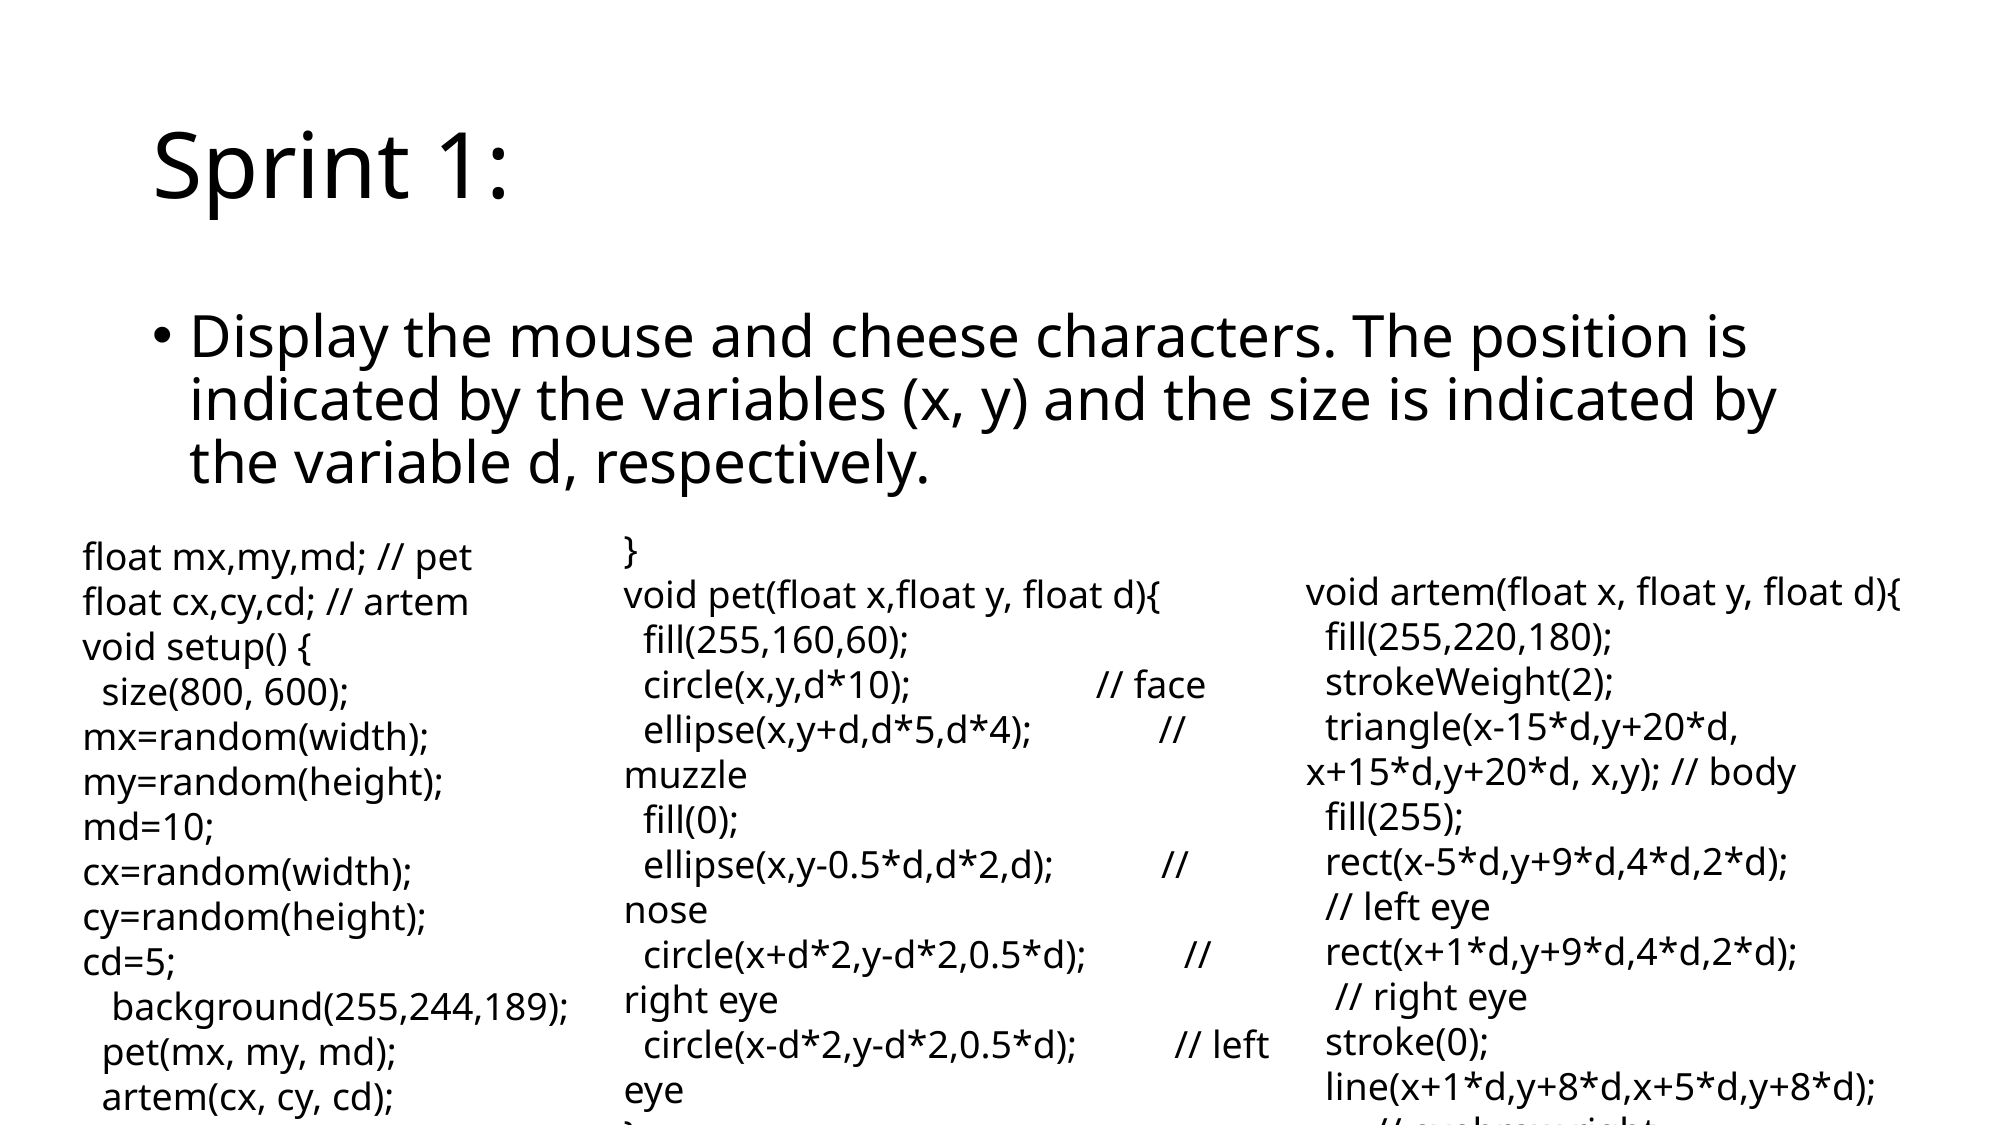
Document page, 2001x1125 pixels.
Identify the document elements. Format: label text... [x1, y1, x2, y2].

text_box } void pet(float x,float y, float d){ fill(255,160,60); circle(x,y,d*10); // face ellipse(x,y+d,d*5,d*4); // muzzle fill(0); ellipse(x,y-0.5*d,d*2,d); // nose circle(x+d*2,y-d*2,0.5*d); // right eye circle(x-d*2,y-d*2,0.5*d); // left eye } [608, 519, 1292, 1125]
list Display the mouse and cheese characters. The position is indicated by the variables (x, y) and the size is indicated by the variable d, respectively. [137, 299, 1863, 1014]
title Sprint 1: [137, 59, 1863, 278]
text_box float mx,my,md; // pet float cx,cy,cd; // artem void setup() { size(800, 600); mx=random(width); my=random(height); md=10; cx=random(width); cy=random(height); cd=5; background(255,244,189); pet(mx, my, md); artem(cx, cy, cd); } [67, 525, 587, 1125]
text_box void artem(float x, float y, float d){ fill(255,220,180); strokeWeight(2); triangle(x-15*d,y+20*d, x+15*d,y+20*d, x,y); // body fill(255); rect(x-5*d,y+9*d,4*d,2*d); // left eye rect(x+1*d,y+9*d,4*d,2*d); // right eye stroke(0); line(x+1*d,y+8*d,x+5*d,y+8*d); // eyebrow right line(x-5*d,y+8*d,x-1*d,y+8*d); // eyebrow left fill(40,150,180); circle(x-2.7*d,y+10*d,1.4*d); // pupil left circle(x+3.4*d,y+10*d,1.6*d); // pupil right fill(255); ellipse(x,y+16*d,8*d,3*d); // mouth fill(240); rect(x-0.5*d,y+14.6*d,1.5*d,2*d); // tooth } [1291, 560, 1966, 1125]
